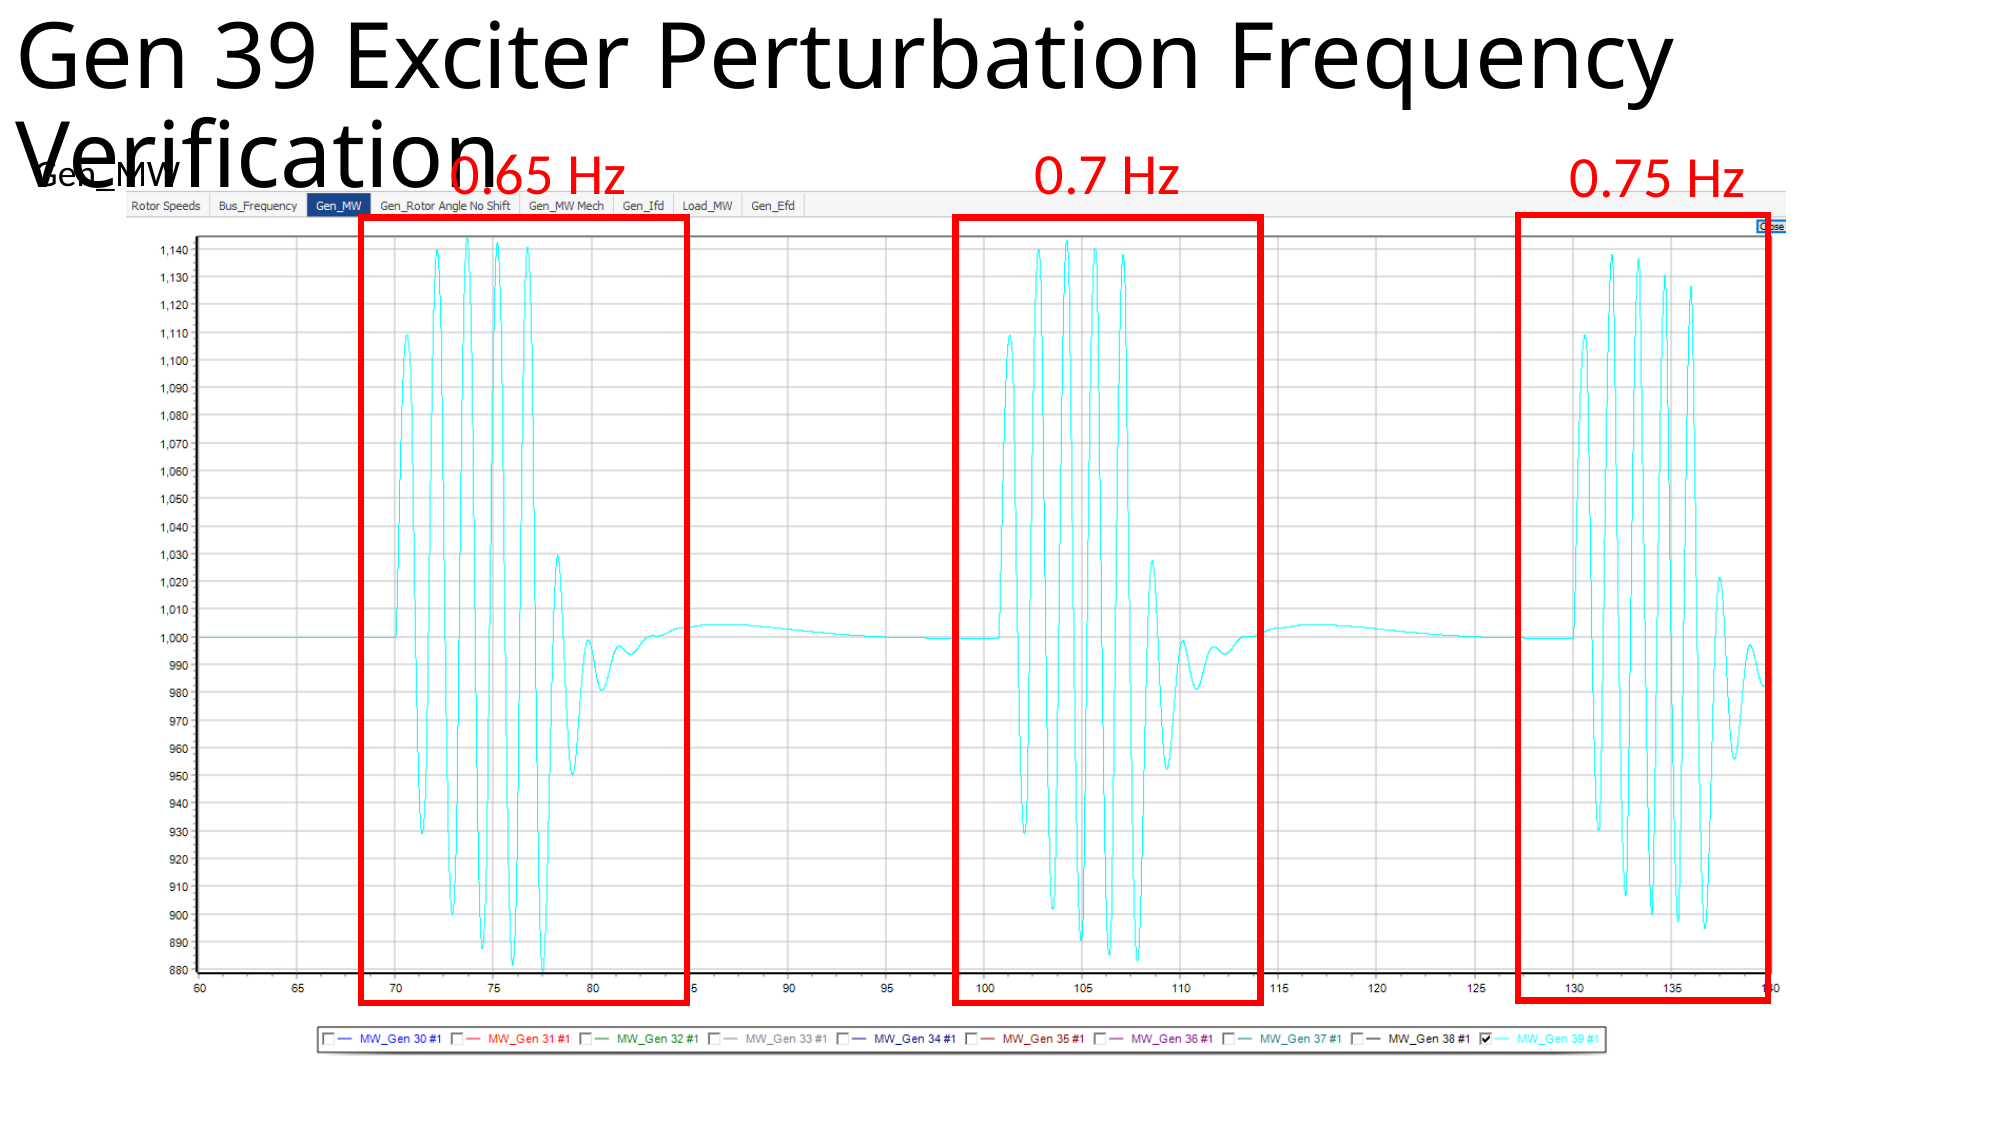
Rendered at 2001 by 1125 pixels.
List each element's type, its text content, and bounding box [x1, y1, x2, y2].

text_box Gen_MW [19, 141, 196, 202]
text_box 0.7 Hz [1020, 129, 1196, 190]
text_box 0.75 Hz [1554, 131, 1761, 190]
picture [125, 190, 1786, 1065]
text_box 0.65 Hz [435, 129, 642, 190]
title Gen 39 Exciter Perturbation Frequency Verification [0, 0, 2000, 218]
